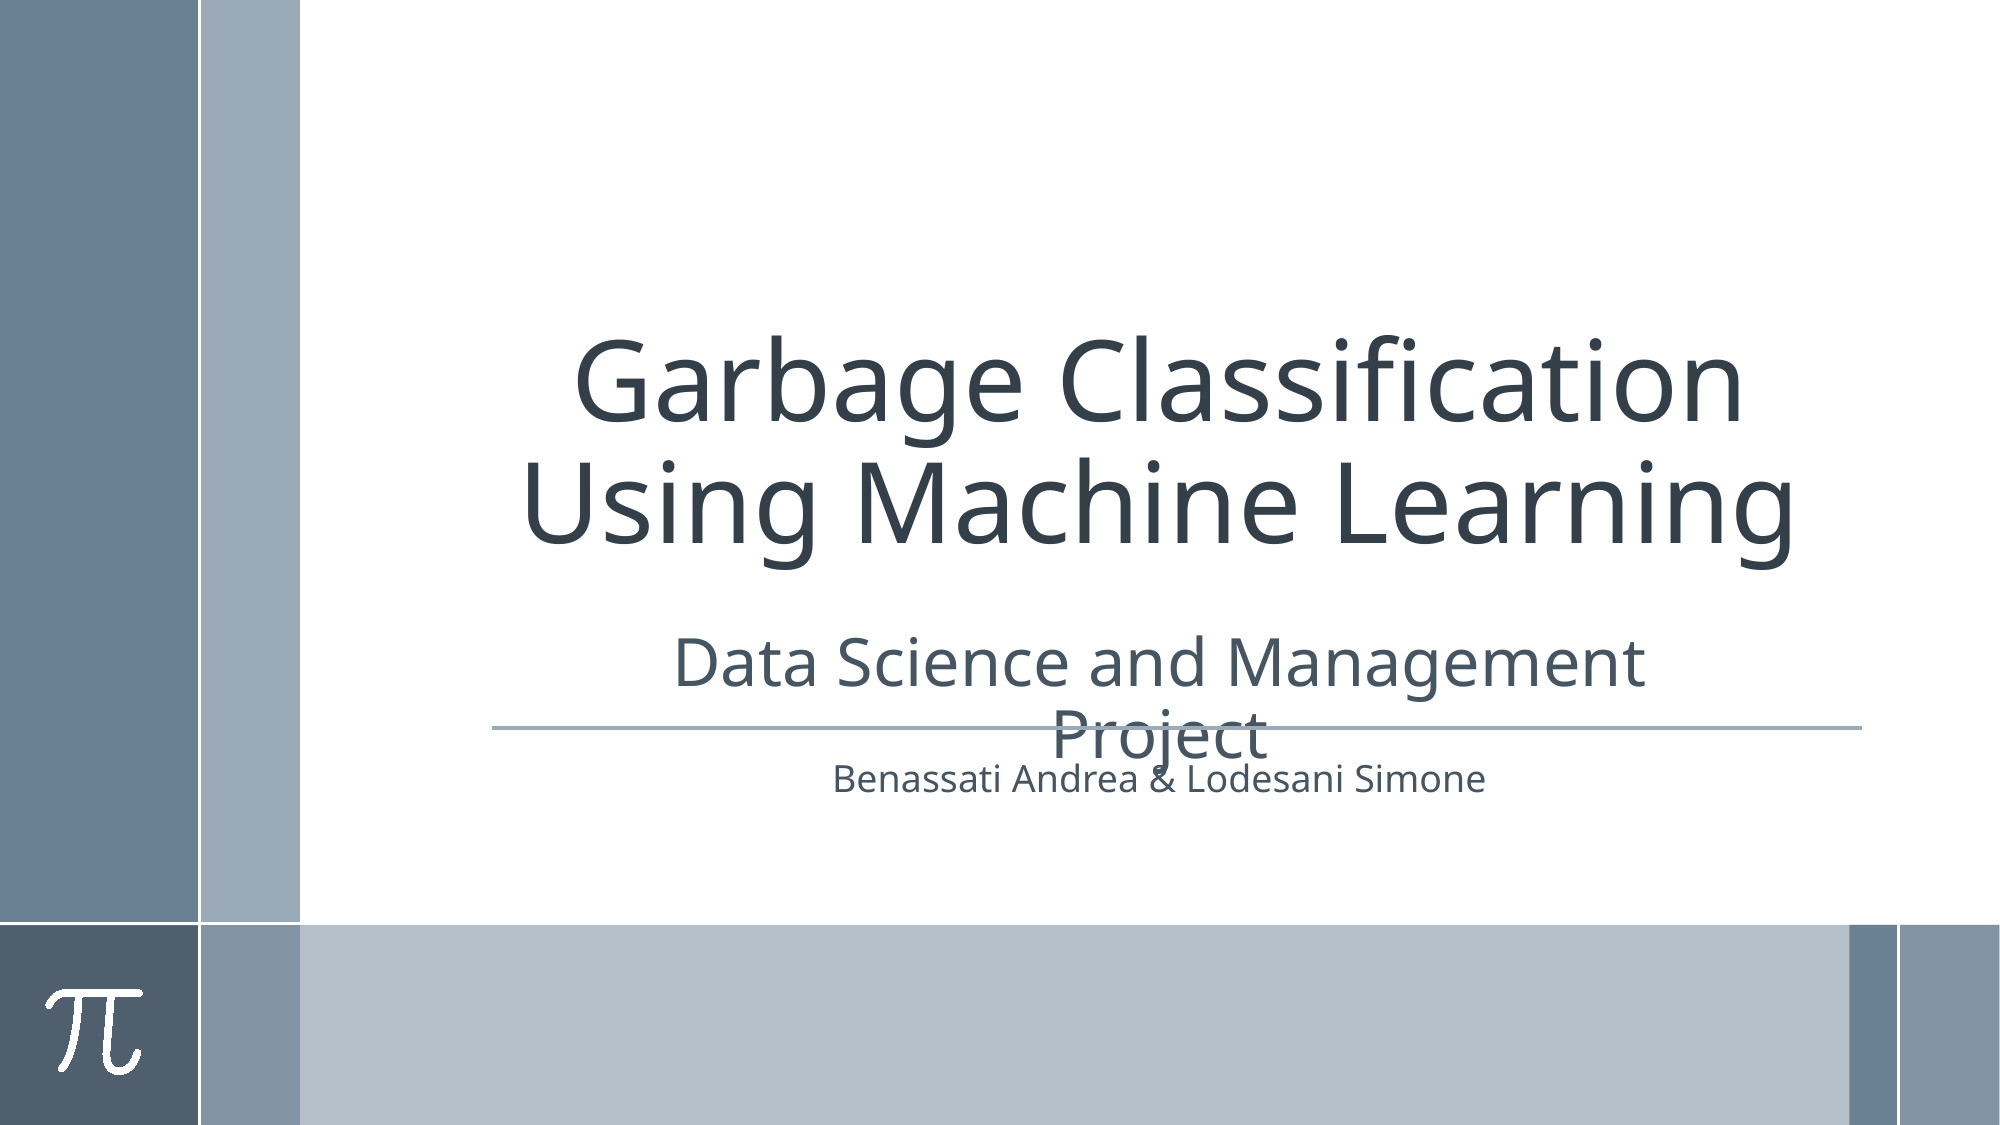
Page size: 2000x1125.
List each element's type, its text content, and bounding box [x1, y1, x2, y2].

title Garbage Classification Using Machine Learning [398, 135, 1922, 576]
subtitle Data Science and Management Project [543, 621, 1777, 726]
text_box Benassati Andrea & Lodesani Simone [543, 752, 1777, 858]
